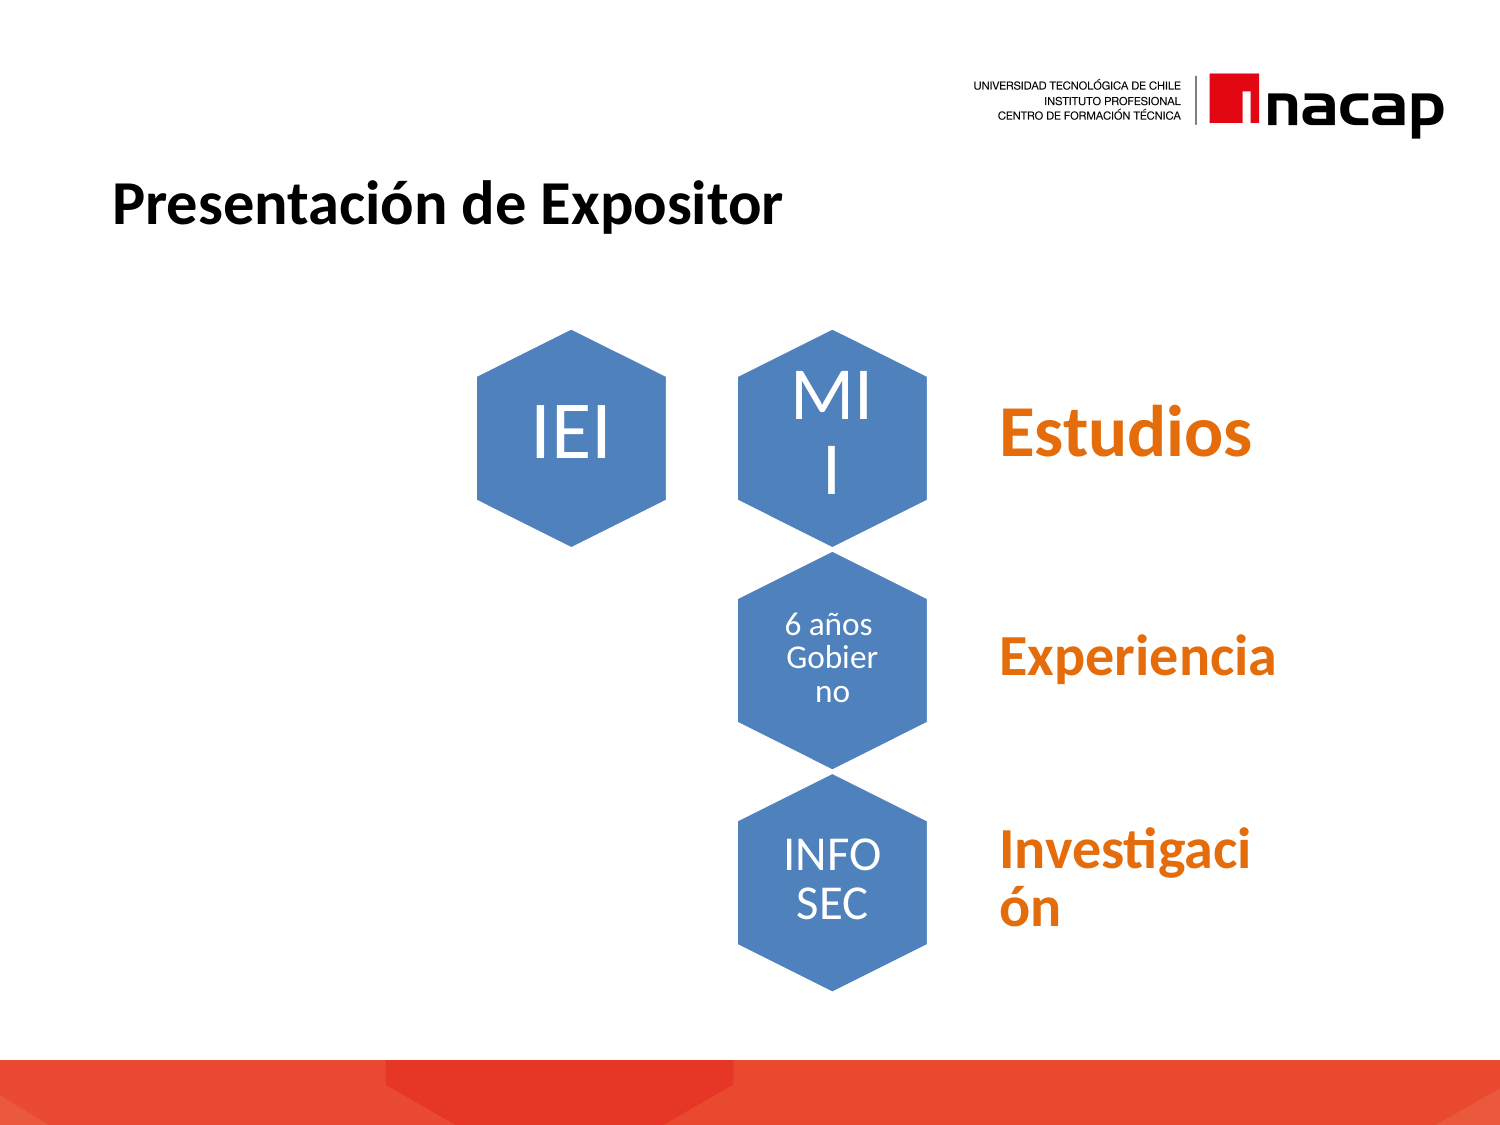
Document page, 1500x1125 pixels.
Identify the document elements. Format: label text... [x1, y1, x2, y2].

text_box Presentación de Expositor [97, 149, 1123, 250]
picture [0, 0, 1500, 1125]
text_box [294, 326, 1295, 995]
